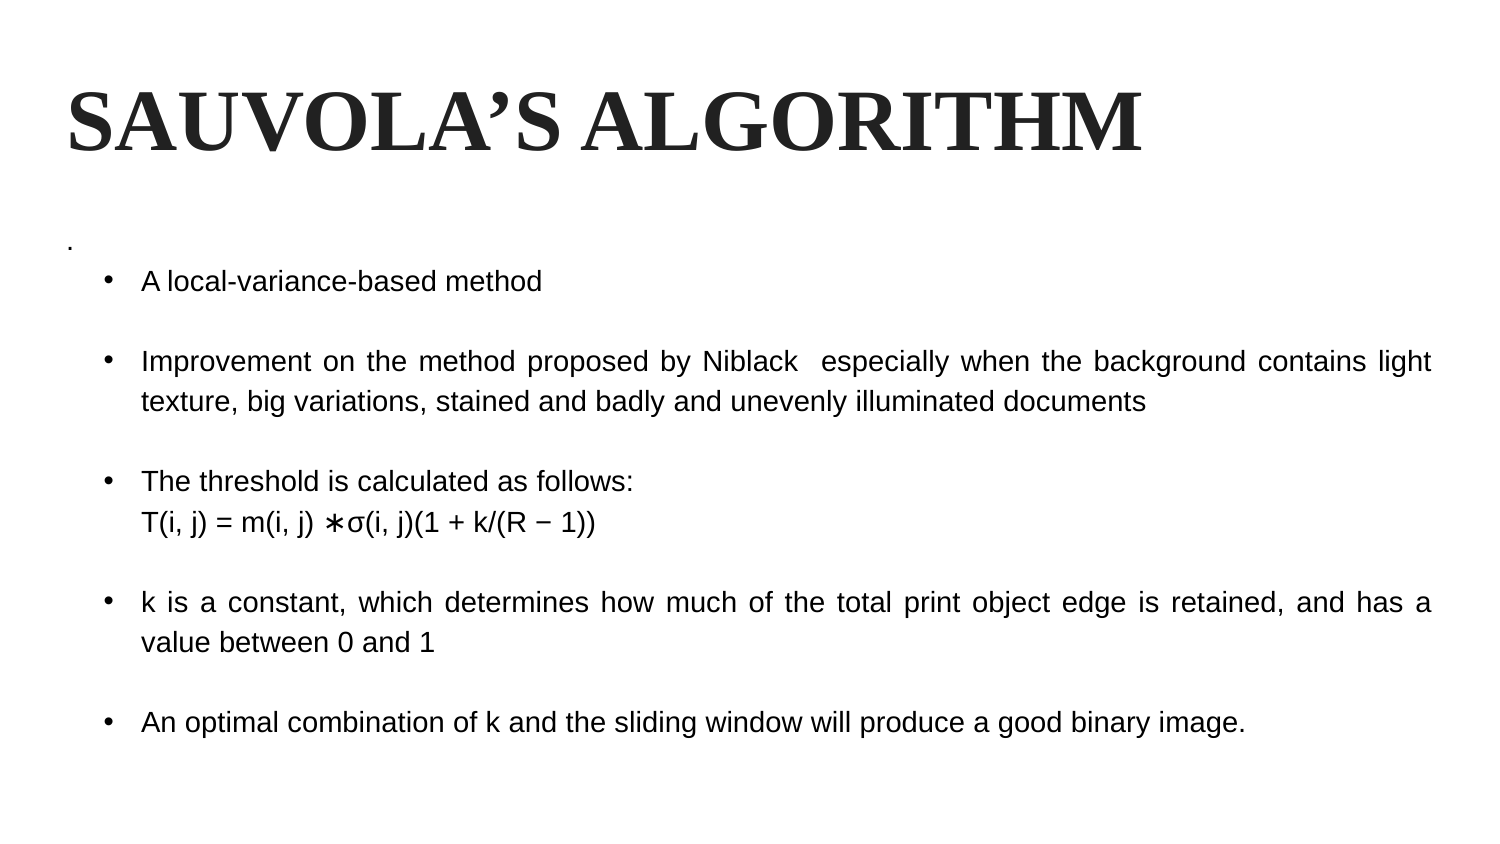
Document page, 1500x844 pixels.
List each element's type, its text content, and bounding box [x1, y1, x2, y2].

title SAUVOLA’S ALGORITHM [51, 48, 1449, 180]
list . A local-variance-based method Improvement on the method proposed by Niblack especially when the background contains light texture, big variations, stained and badly and unevenly illuminated documents The threshold is calculated as follows: T(i, j) = m(i, j) ∗σ(i, j)(1 + k/(R − 1)) k is a constant, which determines how much of the total print object edge is retained, and has a value between 0 and 1 An optimal combination of k and the sliding window will produce a good binary image. [51, 201, 1449, 767]
